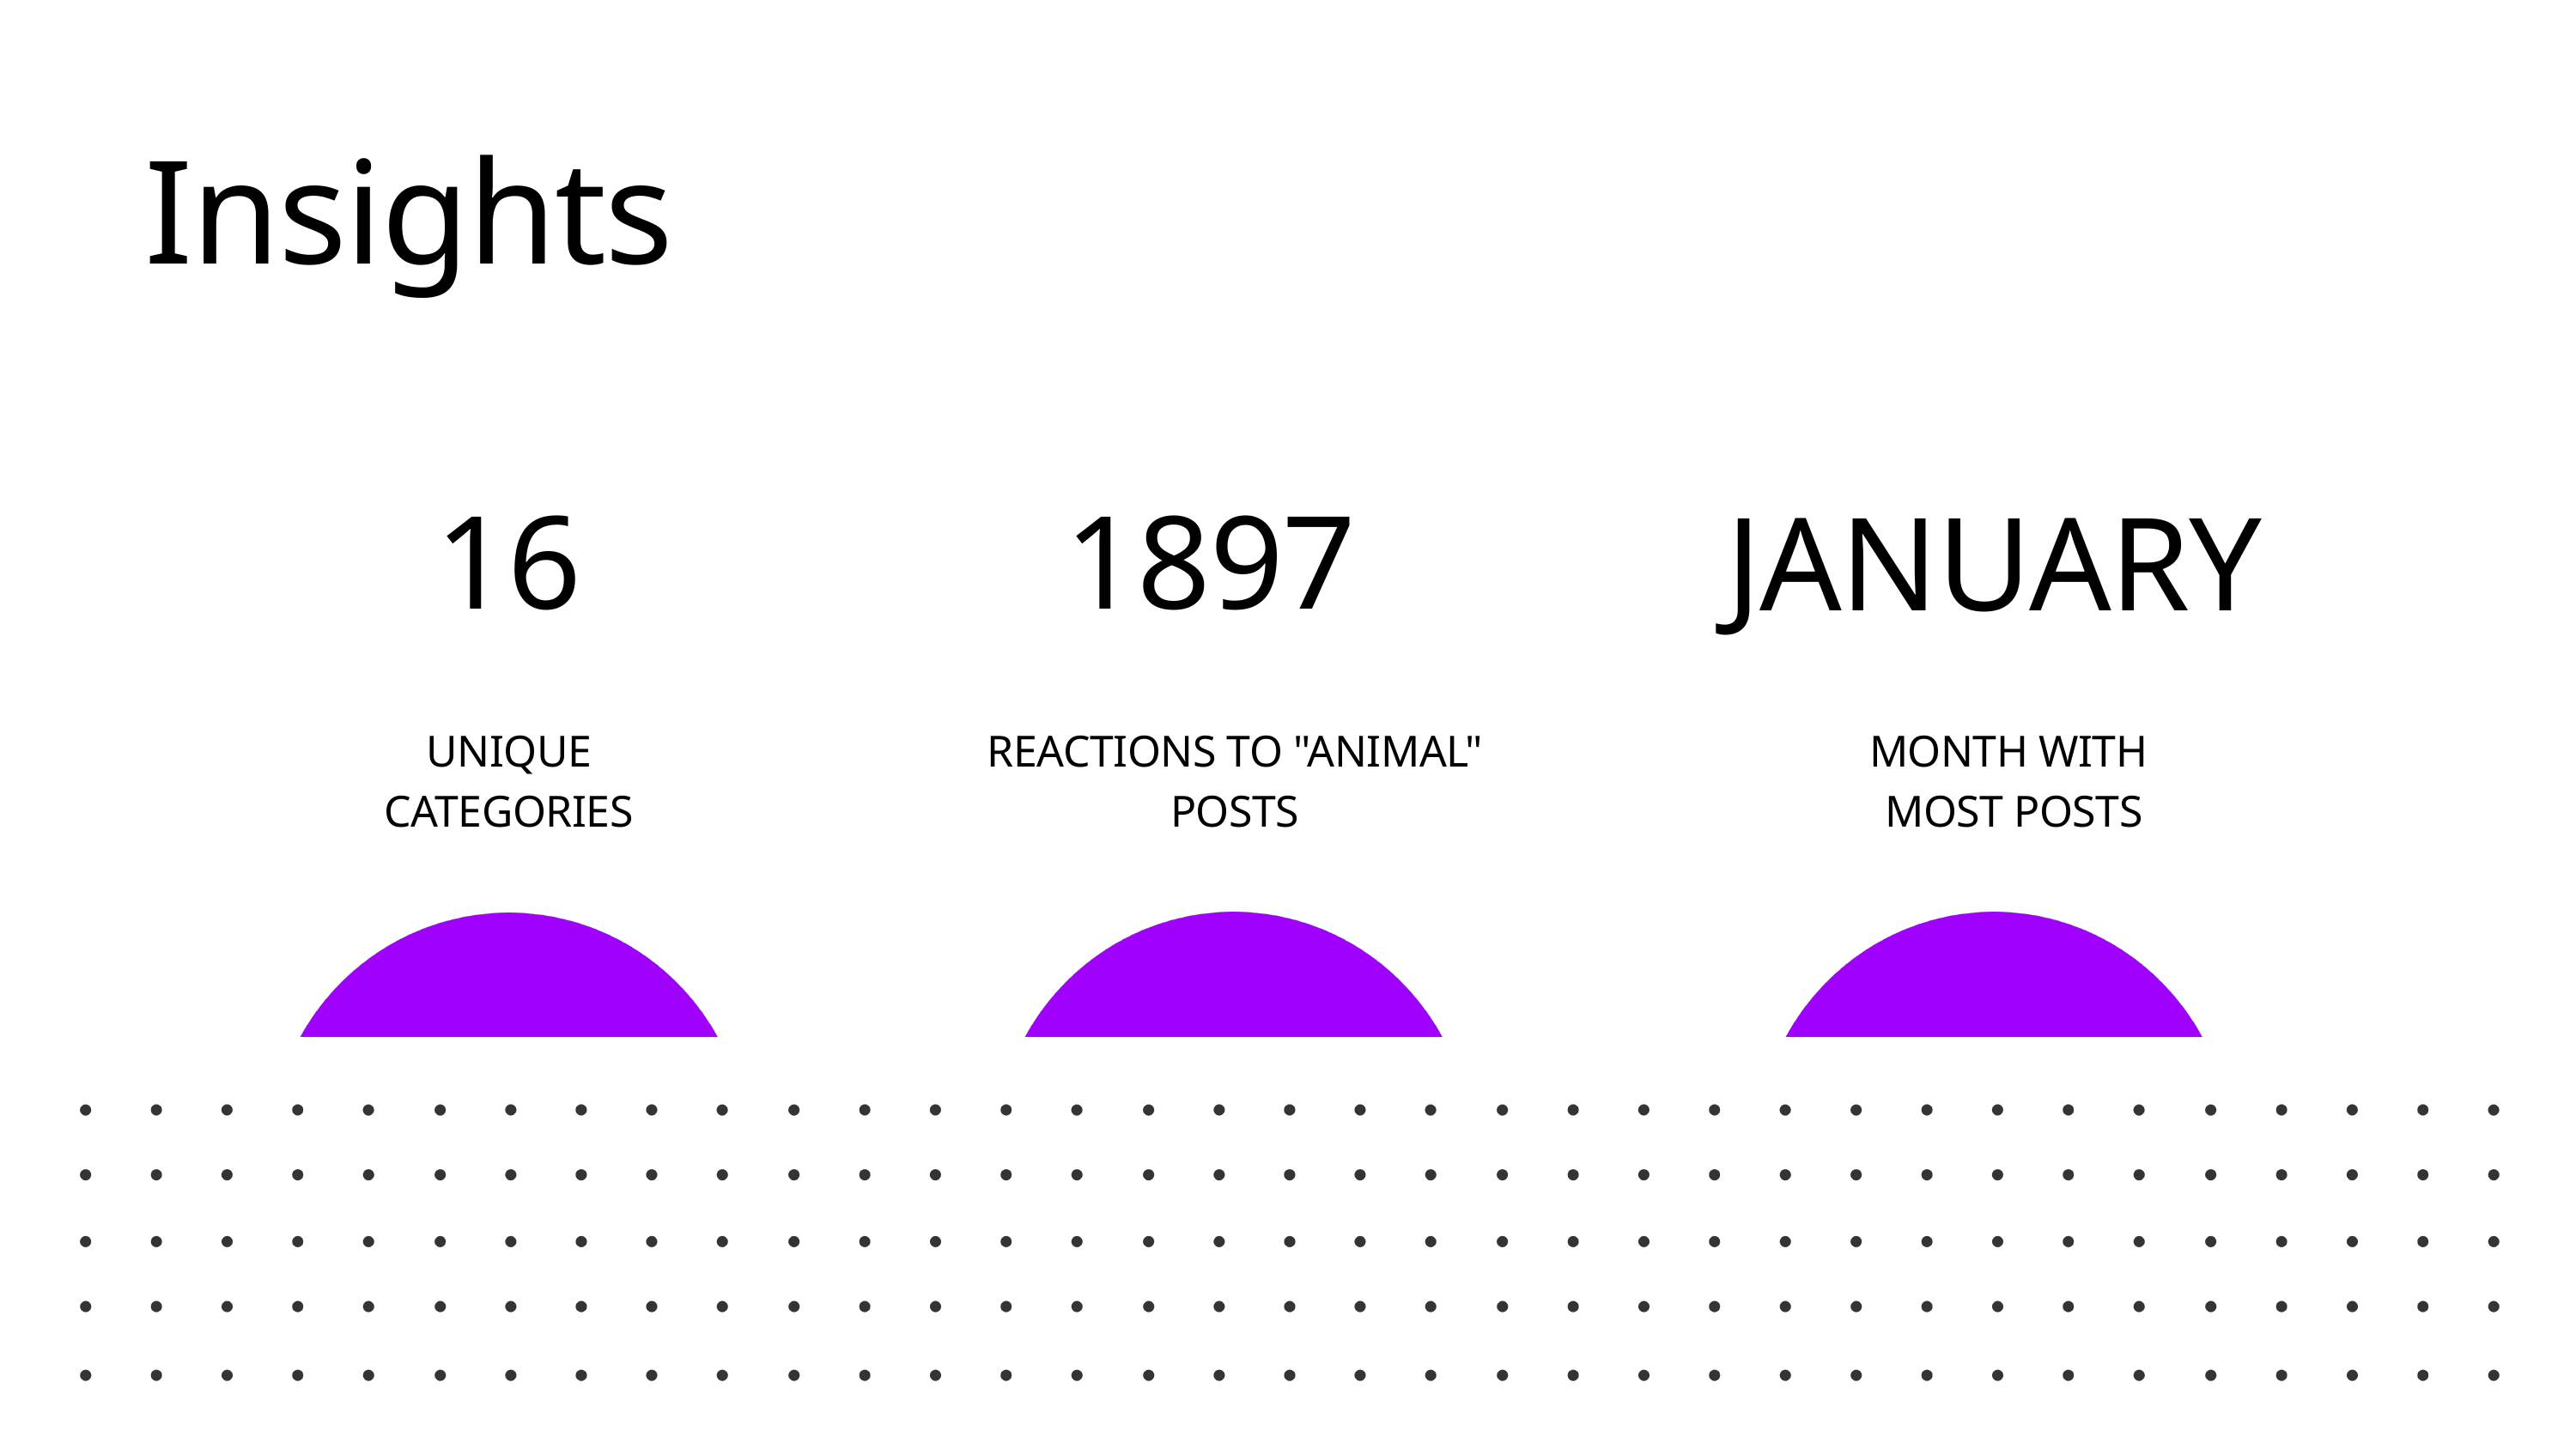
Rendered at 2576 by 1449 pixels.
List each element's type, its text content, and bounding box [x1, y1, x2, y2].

text_box Insights [144, 121, 799, 294]
text_box UNIQUE CATEGORIES [252, 715, 765, 836]
picture [299, 912, 719, 1037]
picture [1784, 912, 2204, 1037]
text_box REACTIONS TO "ANIMAL" POSTS [961, 715, 1509, 836]
text_box MONTH WITH MOST POSTS [1740, 715, 2287, 836]
text_box 1897 [881, 454, 1540, 635]
text_box JANUARY [1665, 456, 2324, 637]
picture [1024, 912, 1443, 1037]
text_box 16 [252, 454, 765, 635]
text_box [72, 1099, 2504, 1385]
